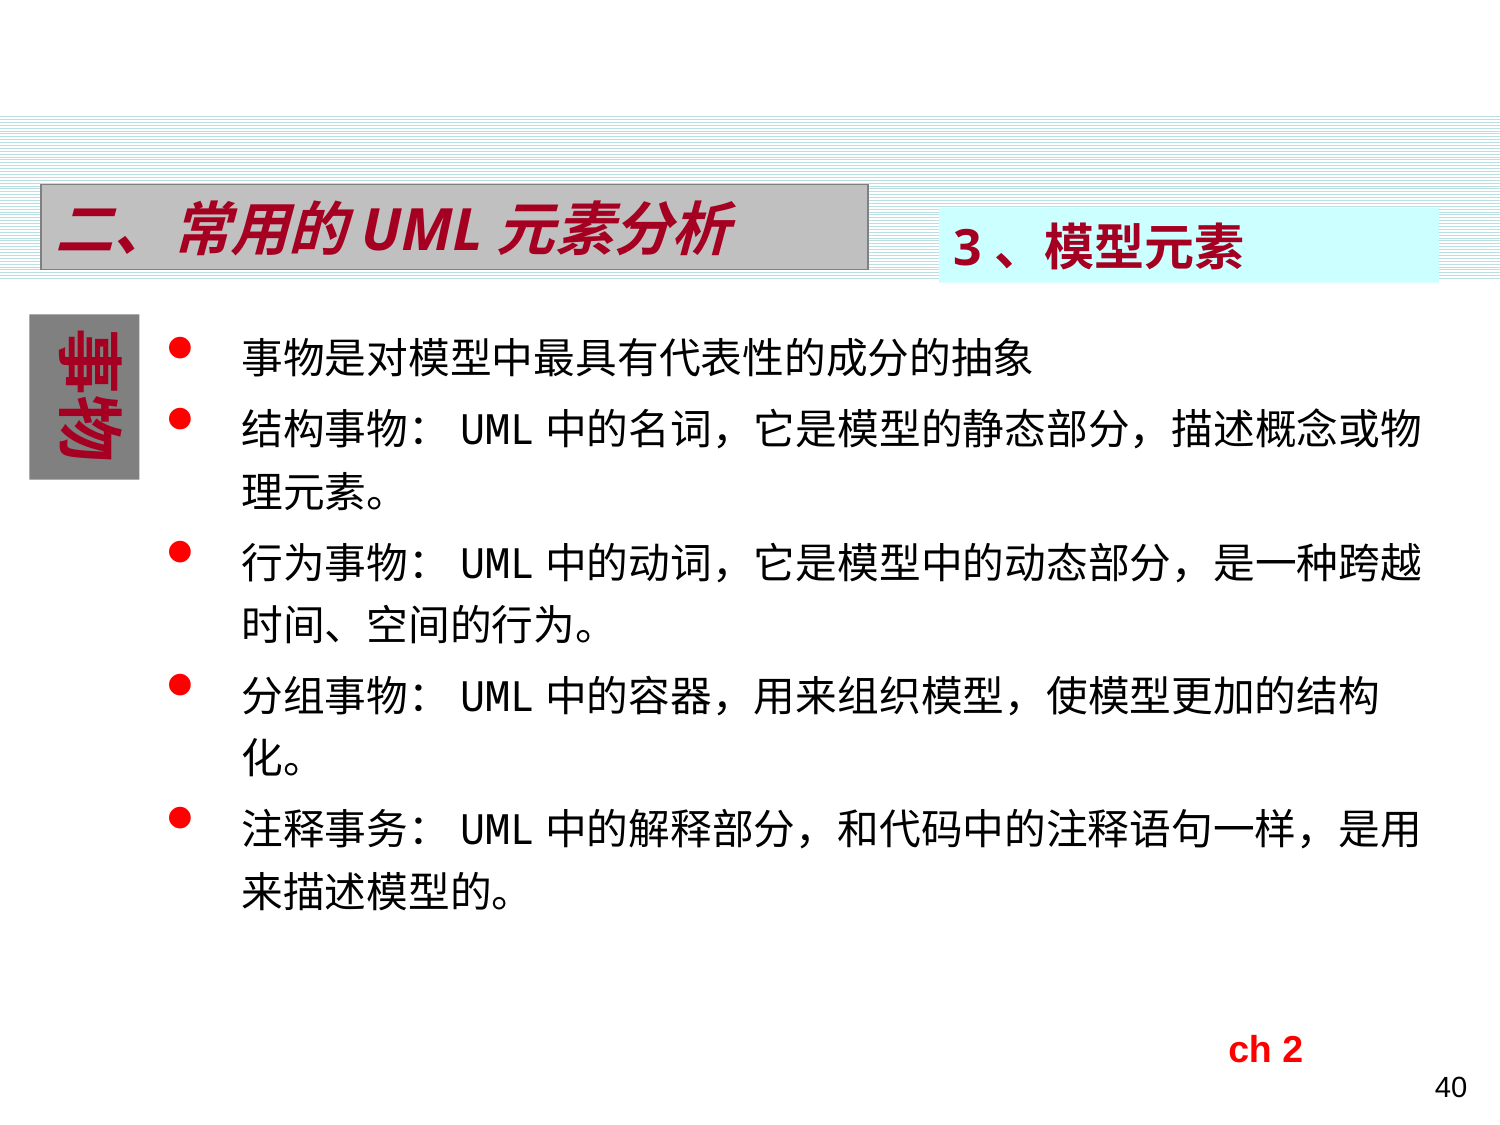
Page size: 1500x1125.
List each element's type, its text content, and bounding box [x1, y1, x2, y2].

text_box 二、常用的UML元素分析 [41, 184, 869, 270]
text_box 3、模型元素 [939, 207, 1439, 283]
text_box 事物是对模型中最具有代表性的成分的抽象 结构事物：UML中的名词，它是模型的静态部分，描述概念或物理元素。 行为事物：UML中的动词，它是模型中的动态部分，是一种跨越时间、空间的行为。 分组事物：UML中的容器，用来组织模型，使模型更加的结构化。 注释事务：UML中的解释部分，和代码中的注释语句一样，是用来描述模型的。 [151, 312, 1450, 957]
slide_number 40 [1131, 1060, 1483, 1118]
text_box 事物 [29, 314, 140, 480]
text_box ch 2 [1213, 1017, 1401, 1078]
